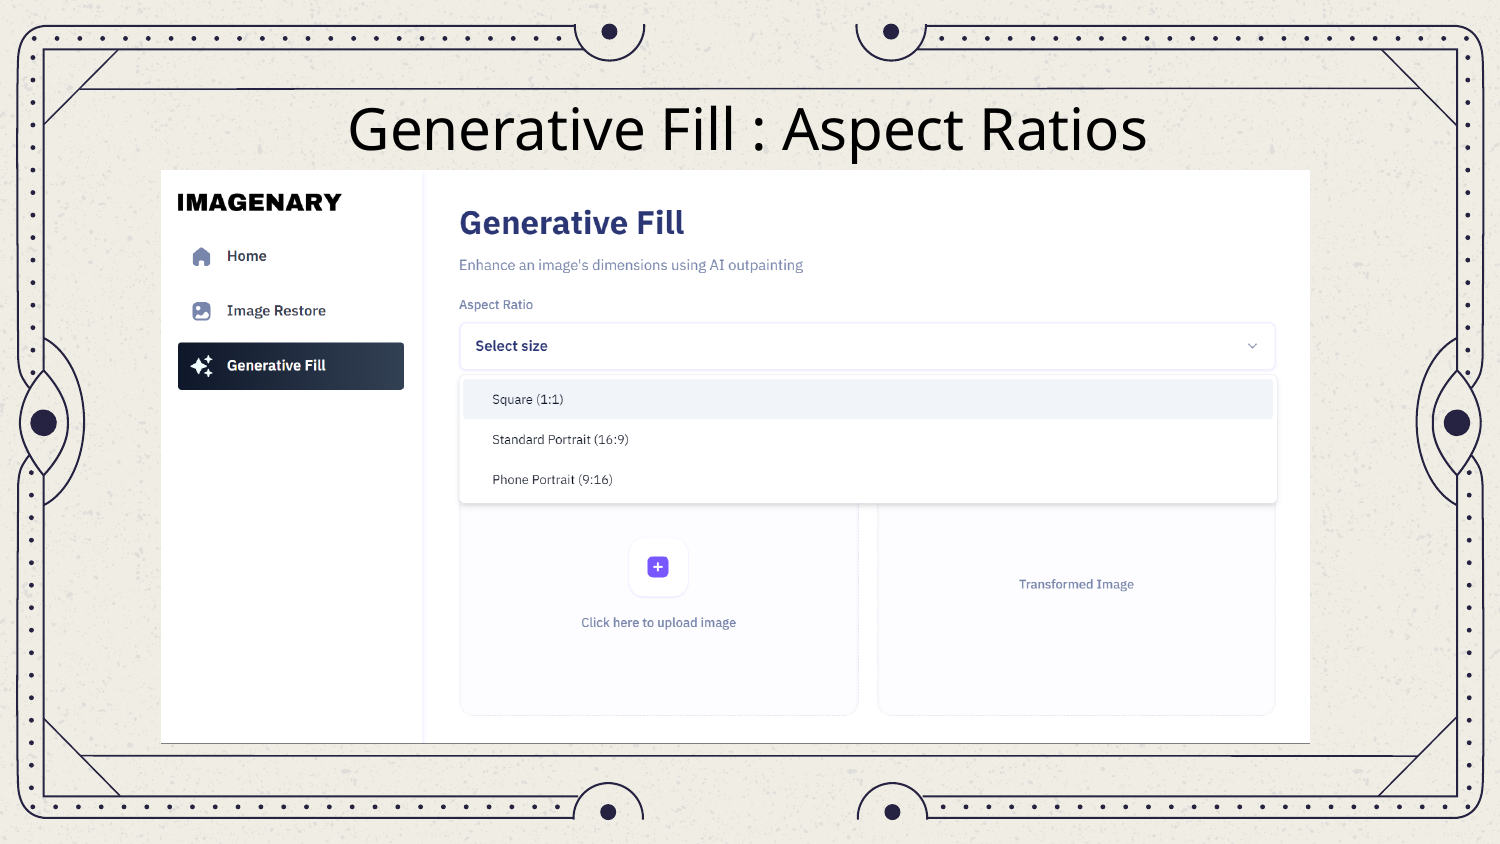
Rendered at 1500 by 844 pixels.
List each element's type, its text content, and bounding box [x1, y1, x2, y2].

picture [161, 169, 1310, 744]
text_box Generative Fill : Aspect Ratios [241, 84, 1218, 168]
